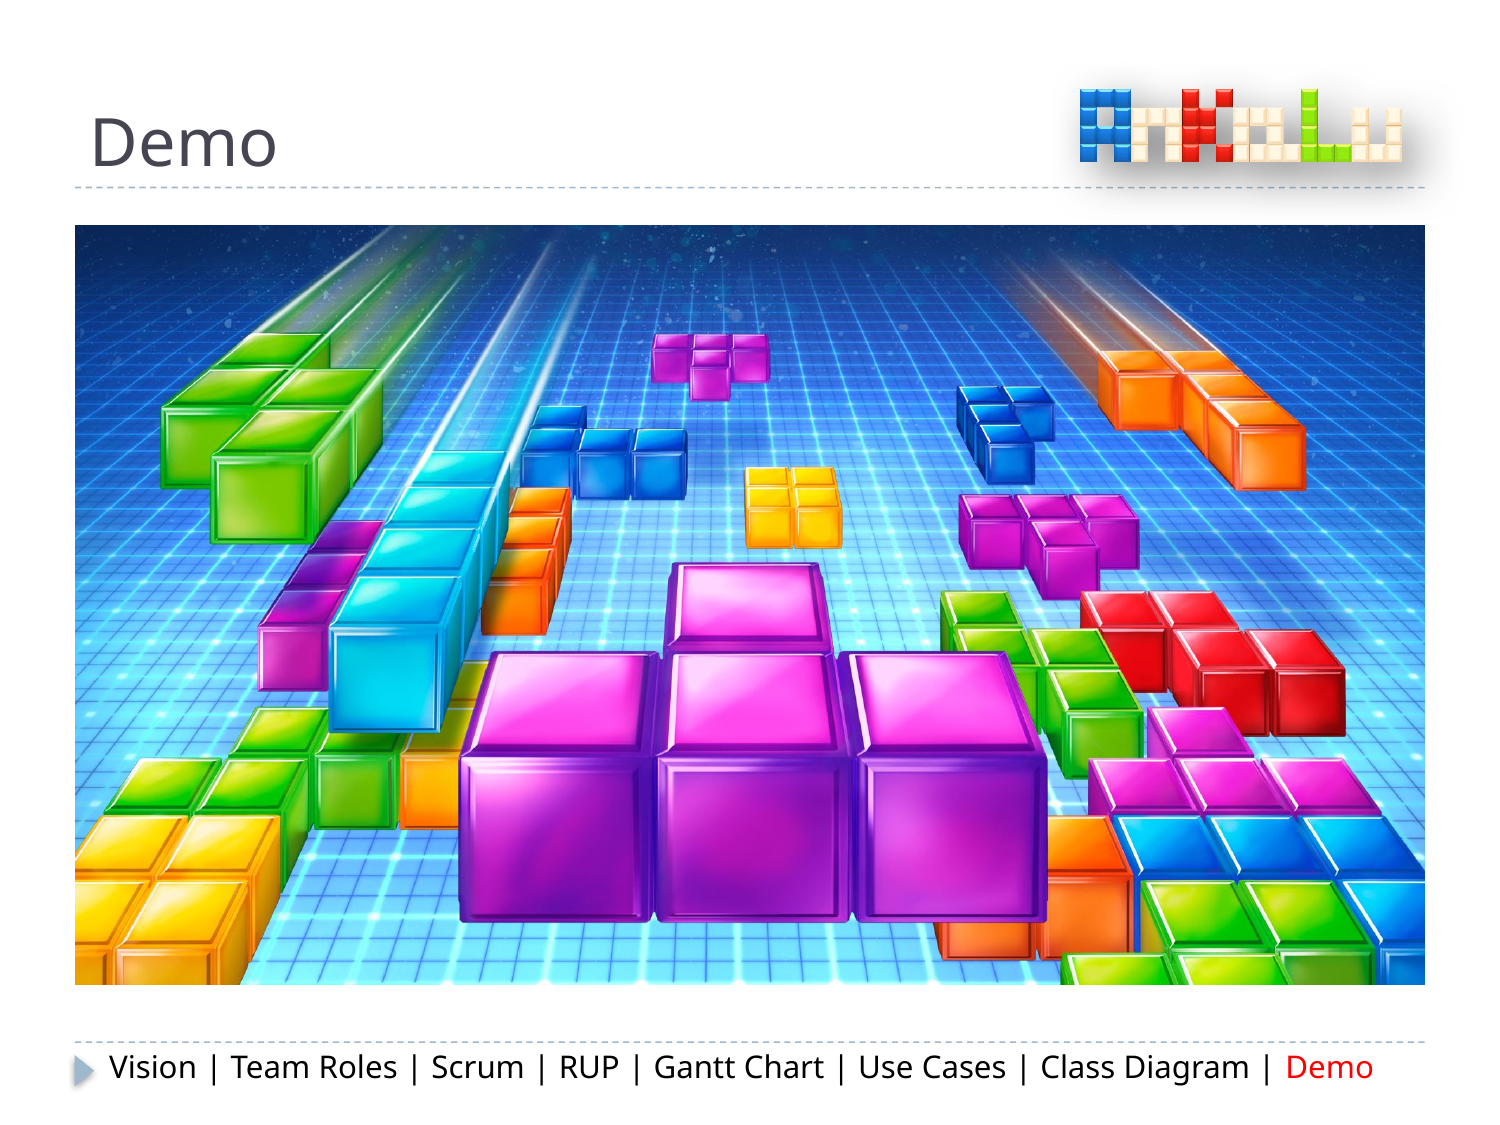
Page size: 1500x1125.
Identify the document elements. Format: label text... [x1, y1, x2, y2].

title Demo [75, 24, 1425, 188]
text_box Vision | Team Roles | Scrum | RUP | Gantt Chart | Use Cases | Class Diagram | Demo [94, 1039, 1500, 1092]
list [74, 224, 1426, 985]
picture [1080, 89, 1402, 163]
